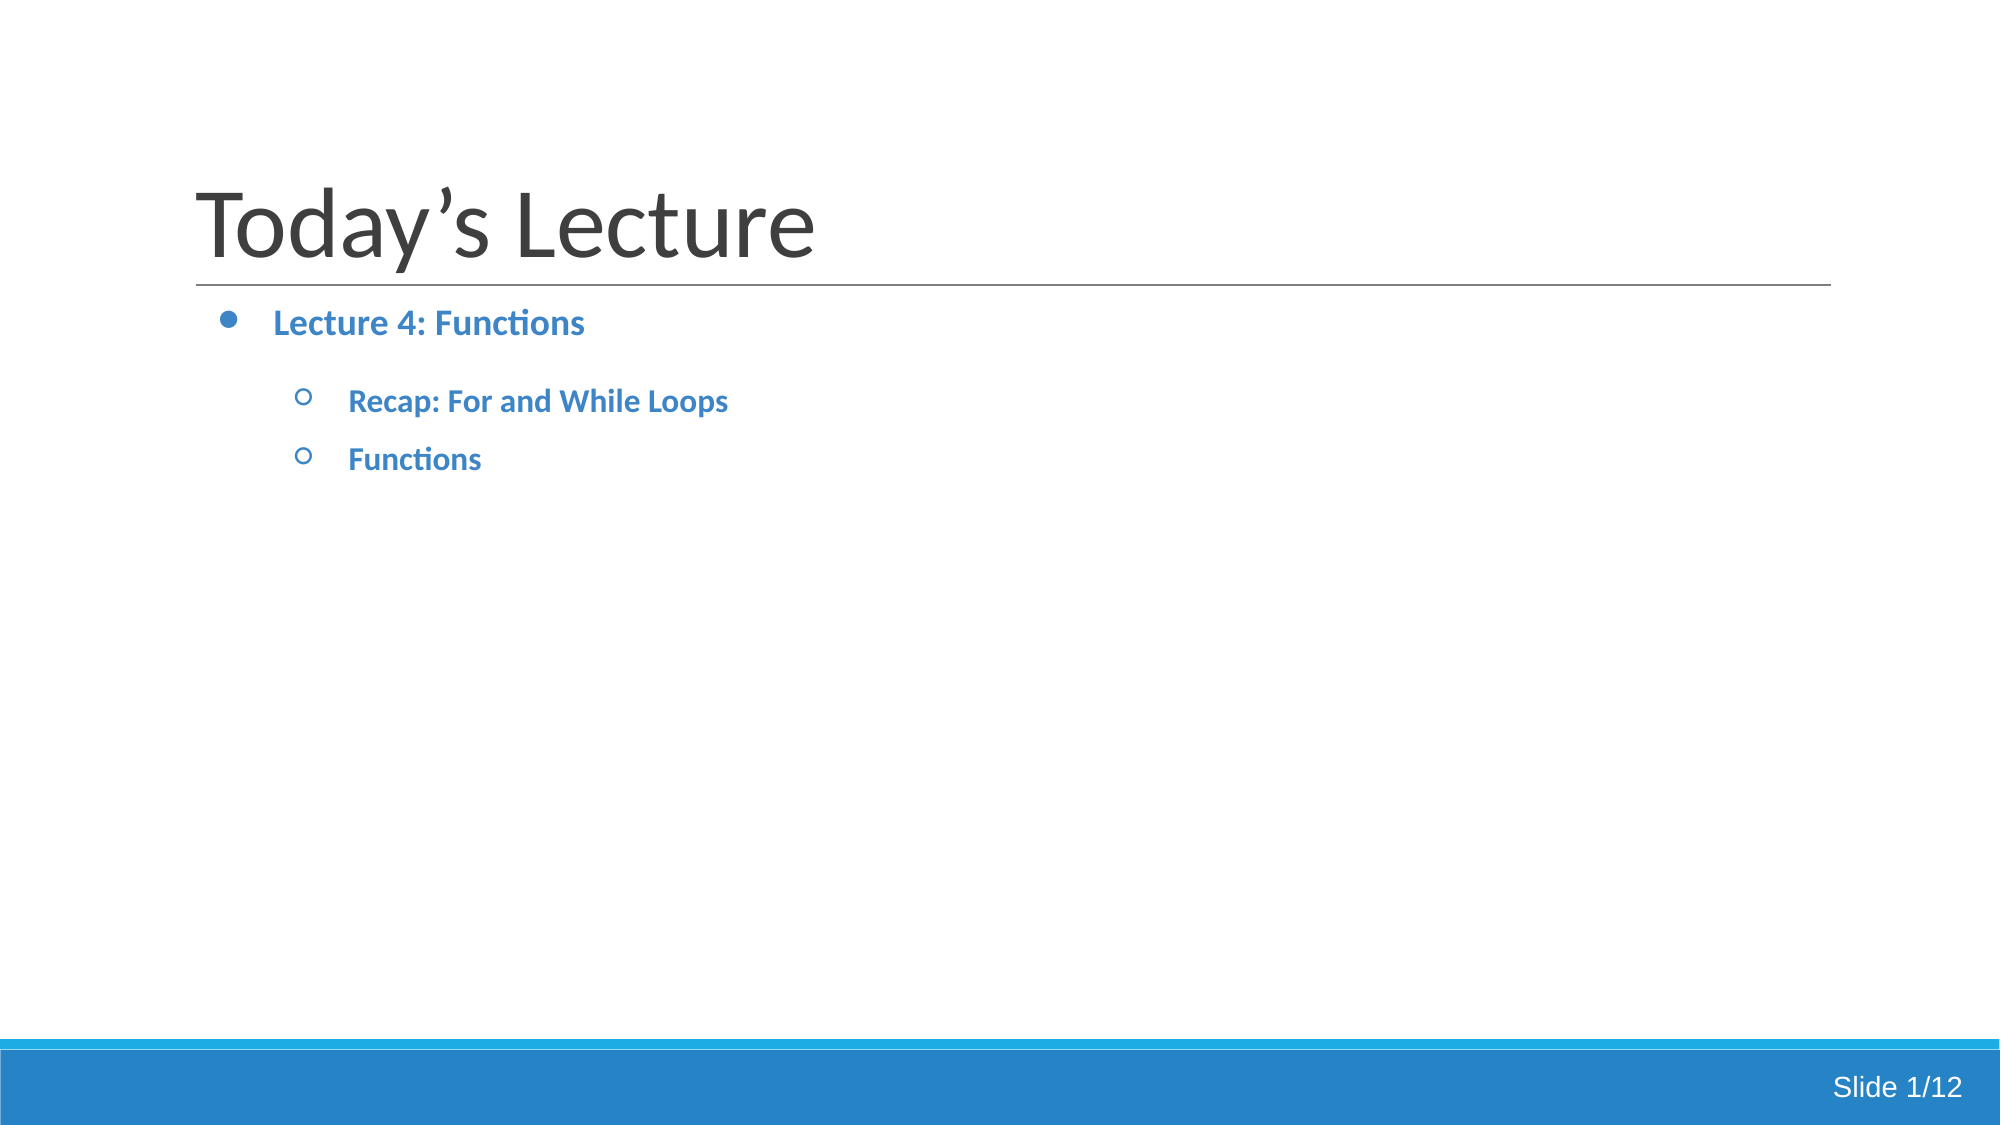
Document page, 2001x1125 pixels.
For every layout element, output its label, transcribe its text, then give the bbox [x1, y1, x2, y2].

text_box Slide 1/12 [1817, 1053, 2000, 1125]
title Today’s Lecture [180, 47, 1830, 285]
text_box Lecture 4: Functions Recap: For and While Loops Functions [198, 295, 1830, 856]
